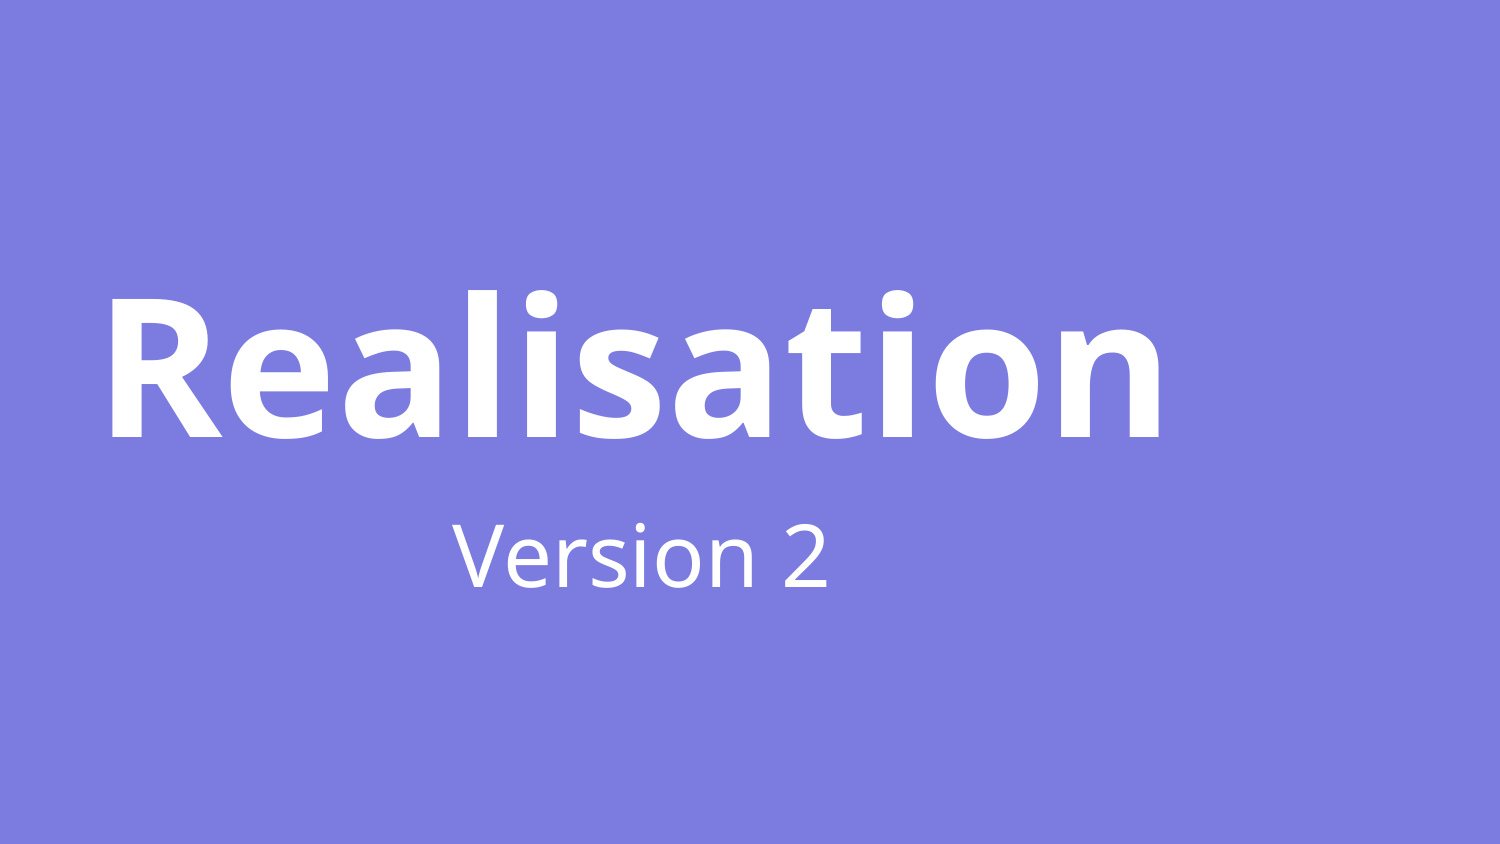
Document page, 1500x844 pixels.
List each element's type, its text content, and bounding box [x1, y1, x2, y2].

title Realisation Version 2 [80, 86, 1204, 758]
